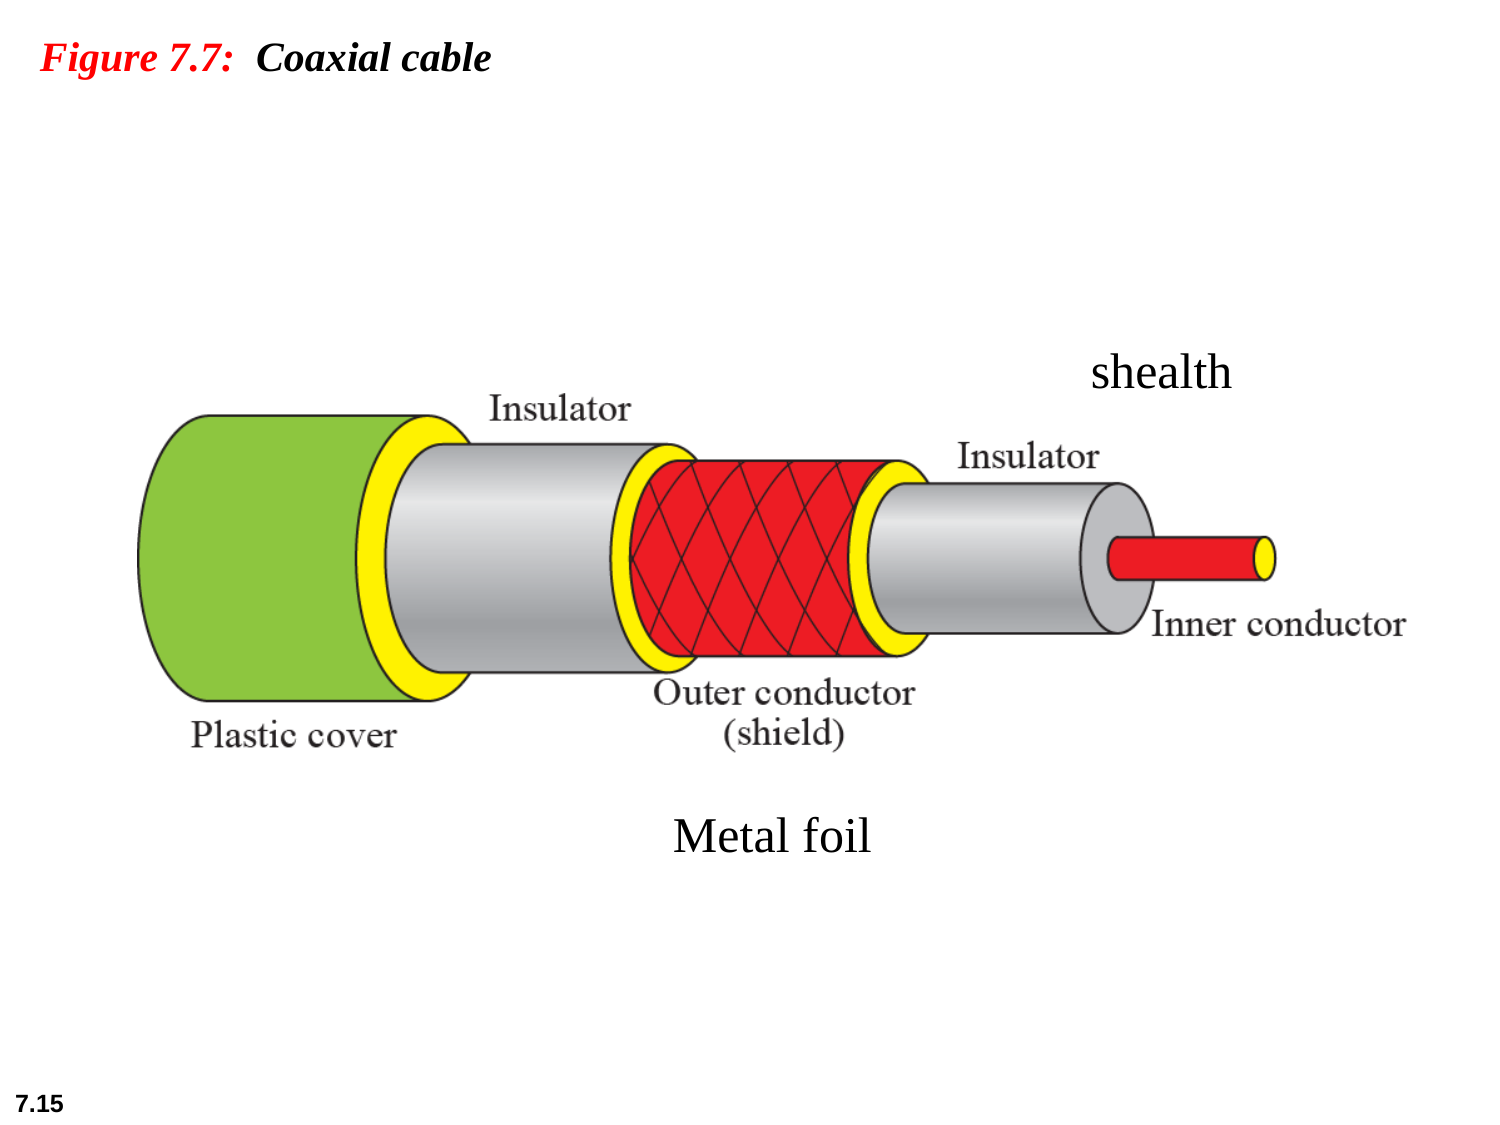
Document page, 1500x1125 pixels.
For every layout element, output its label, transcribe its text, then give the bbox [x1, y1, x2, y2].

text_box shealth [1076, 331, 1248, 385]
text_box 7.15 [0, 1049, 313, 1125]
picture [137, 387, 1408, 760]
text_box Metal foil [658, 795, 888, 870]
text_box Figure 7.7: Coaxial cable [24, 22, 1363, 87]
